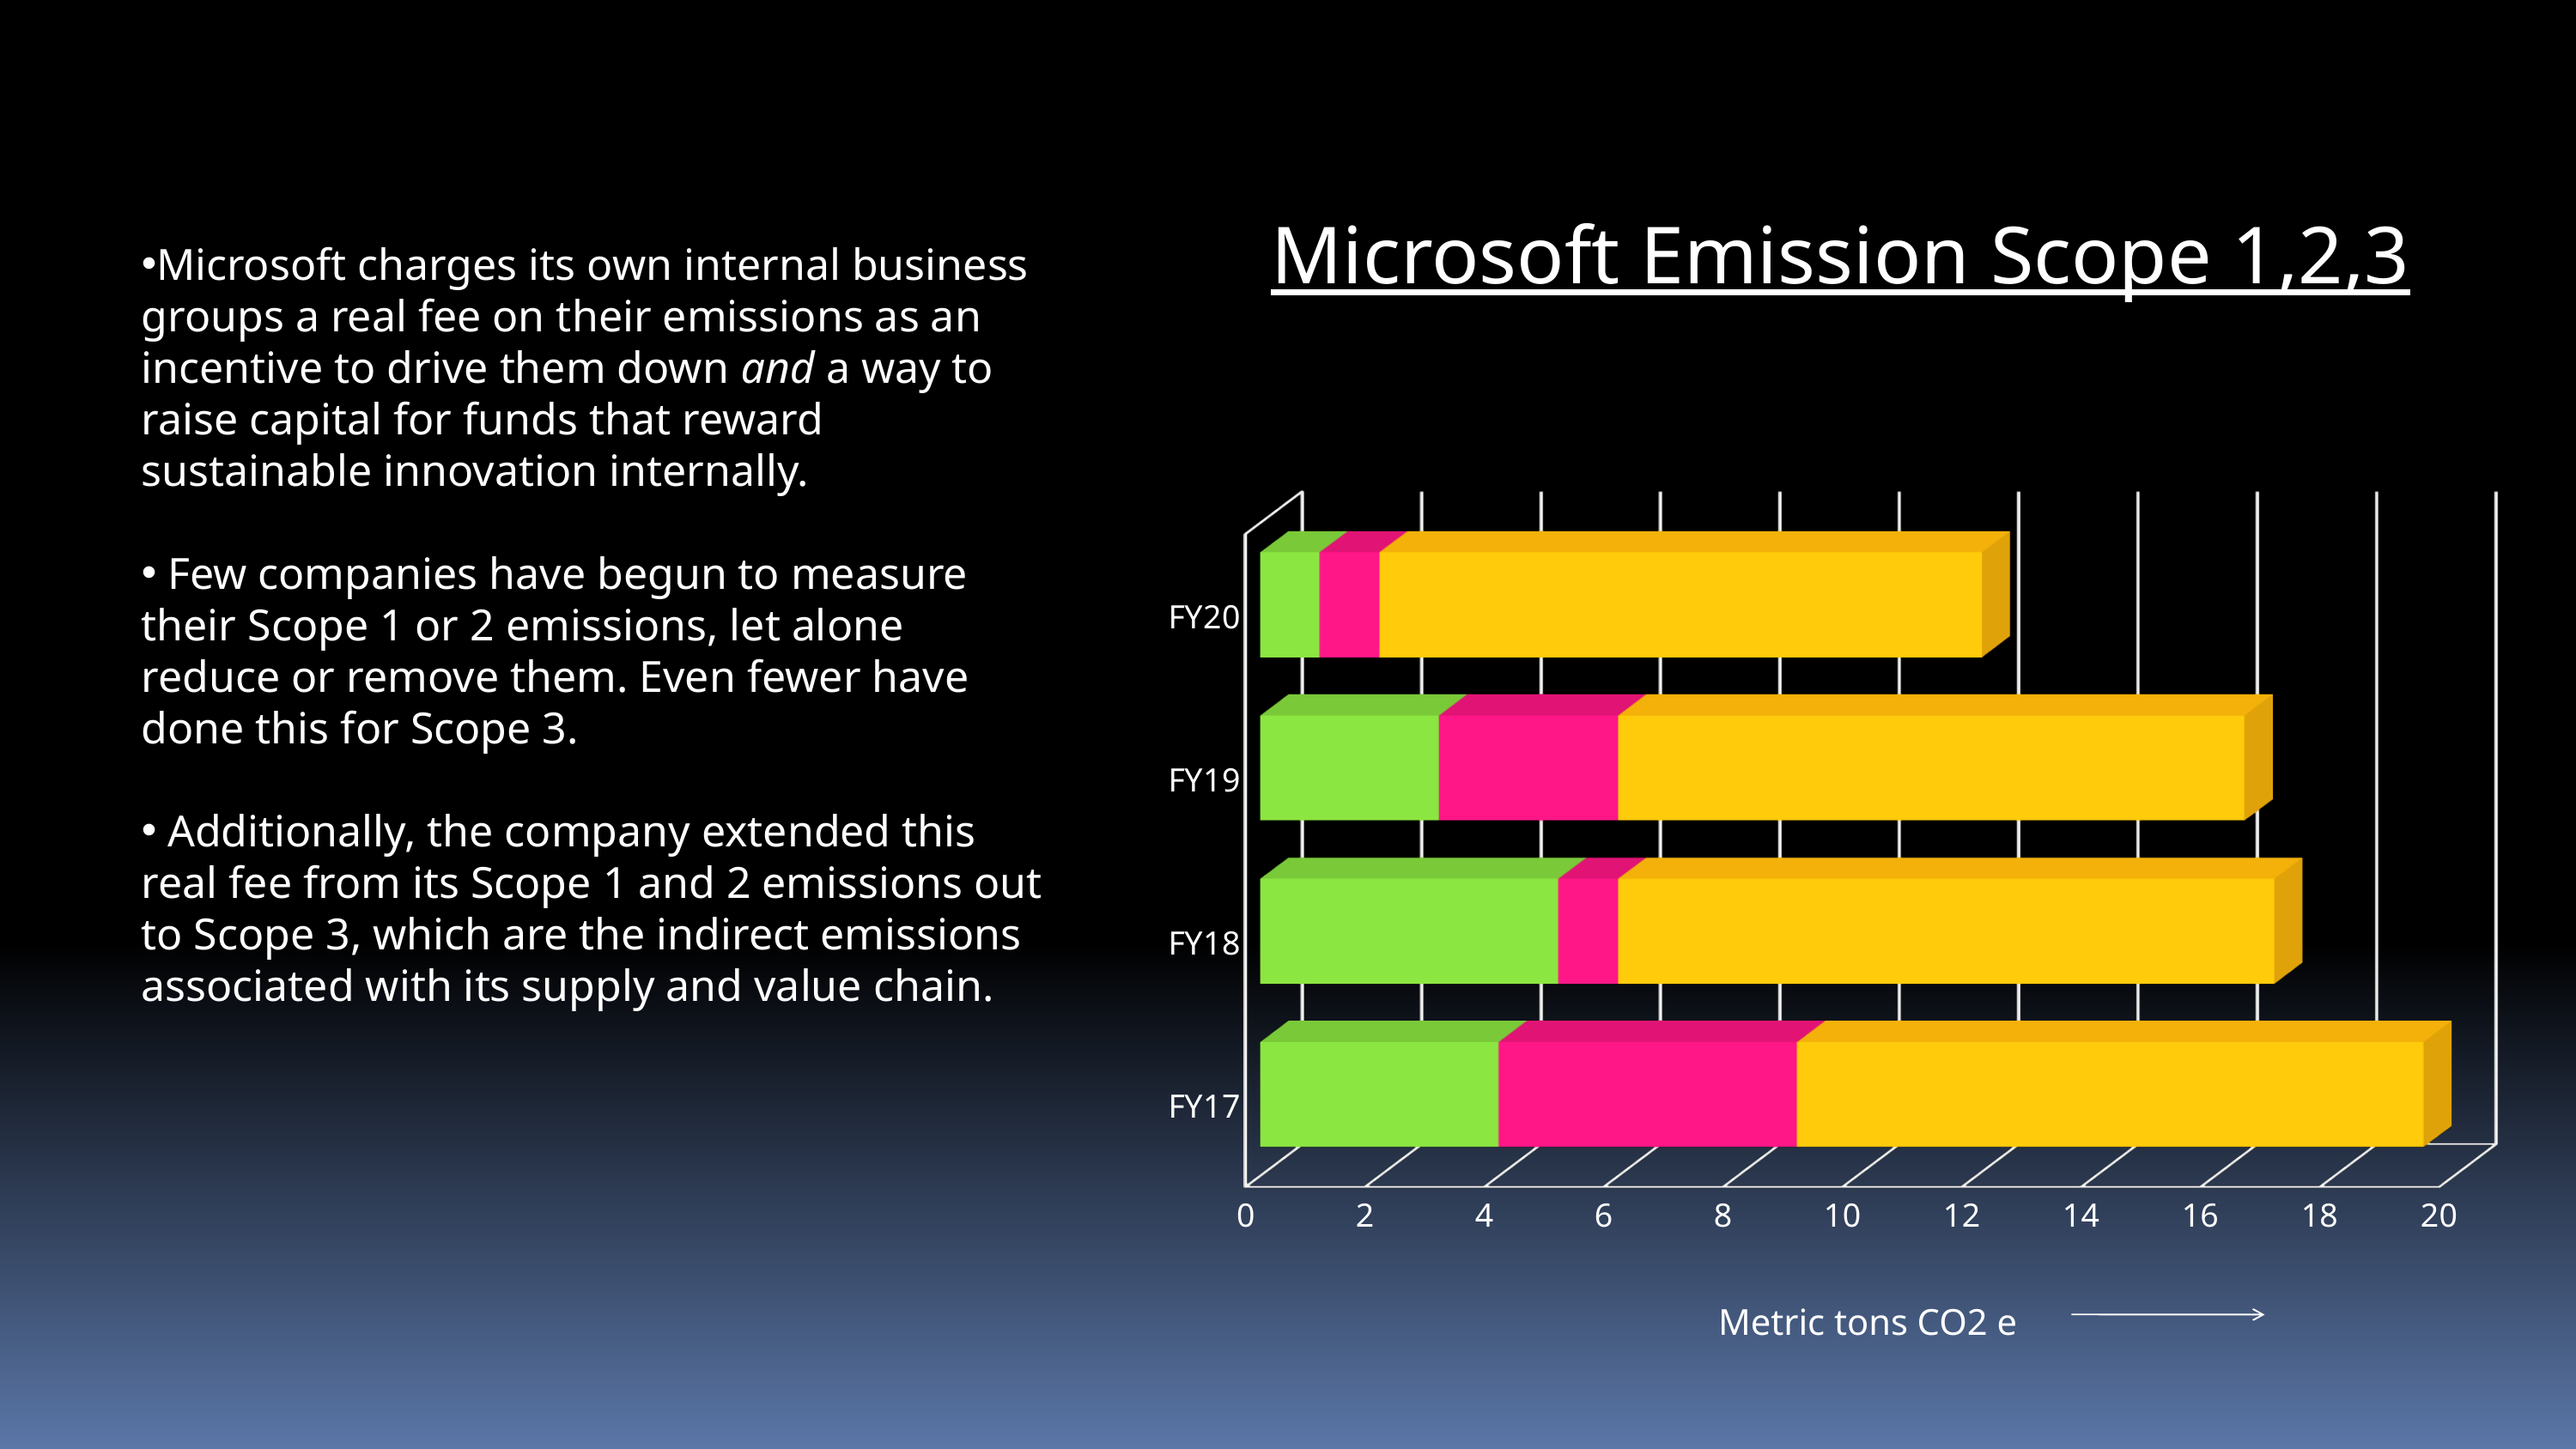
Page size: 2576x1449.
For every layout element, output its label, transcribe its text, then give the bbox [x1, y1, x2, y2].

chart [965, 197, 2576, 1348]
text_box Microsoft charges its own internal business groups a real fee on their emissions as an incentive to drive them down and a way to raise capital for funds that reward sustainable innovation internally. Few companies have begun to measure their Scope 1 or 2 emissions, let alone reduce or remove them. Even fewer have done this for Scope 3. Additionally, the company extended this real fee from its Scope 1 and 2 emissions out to Scope 3, which are the indirect emissions associated with its supply and value chain. [129, 230, 957, 1068]
